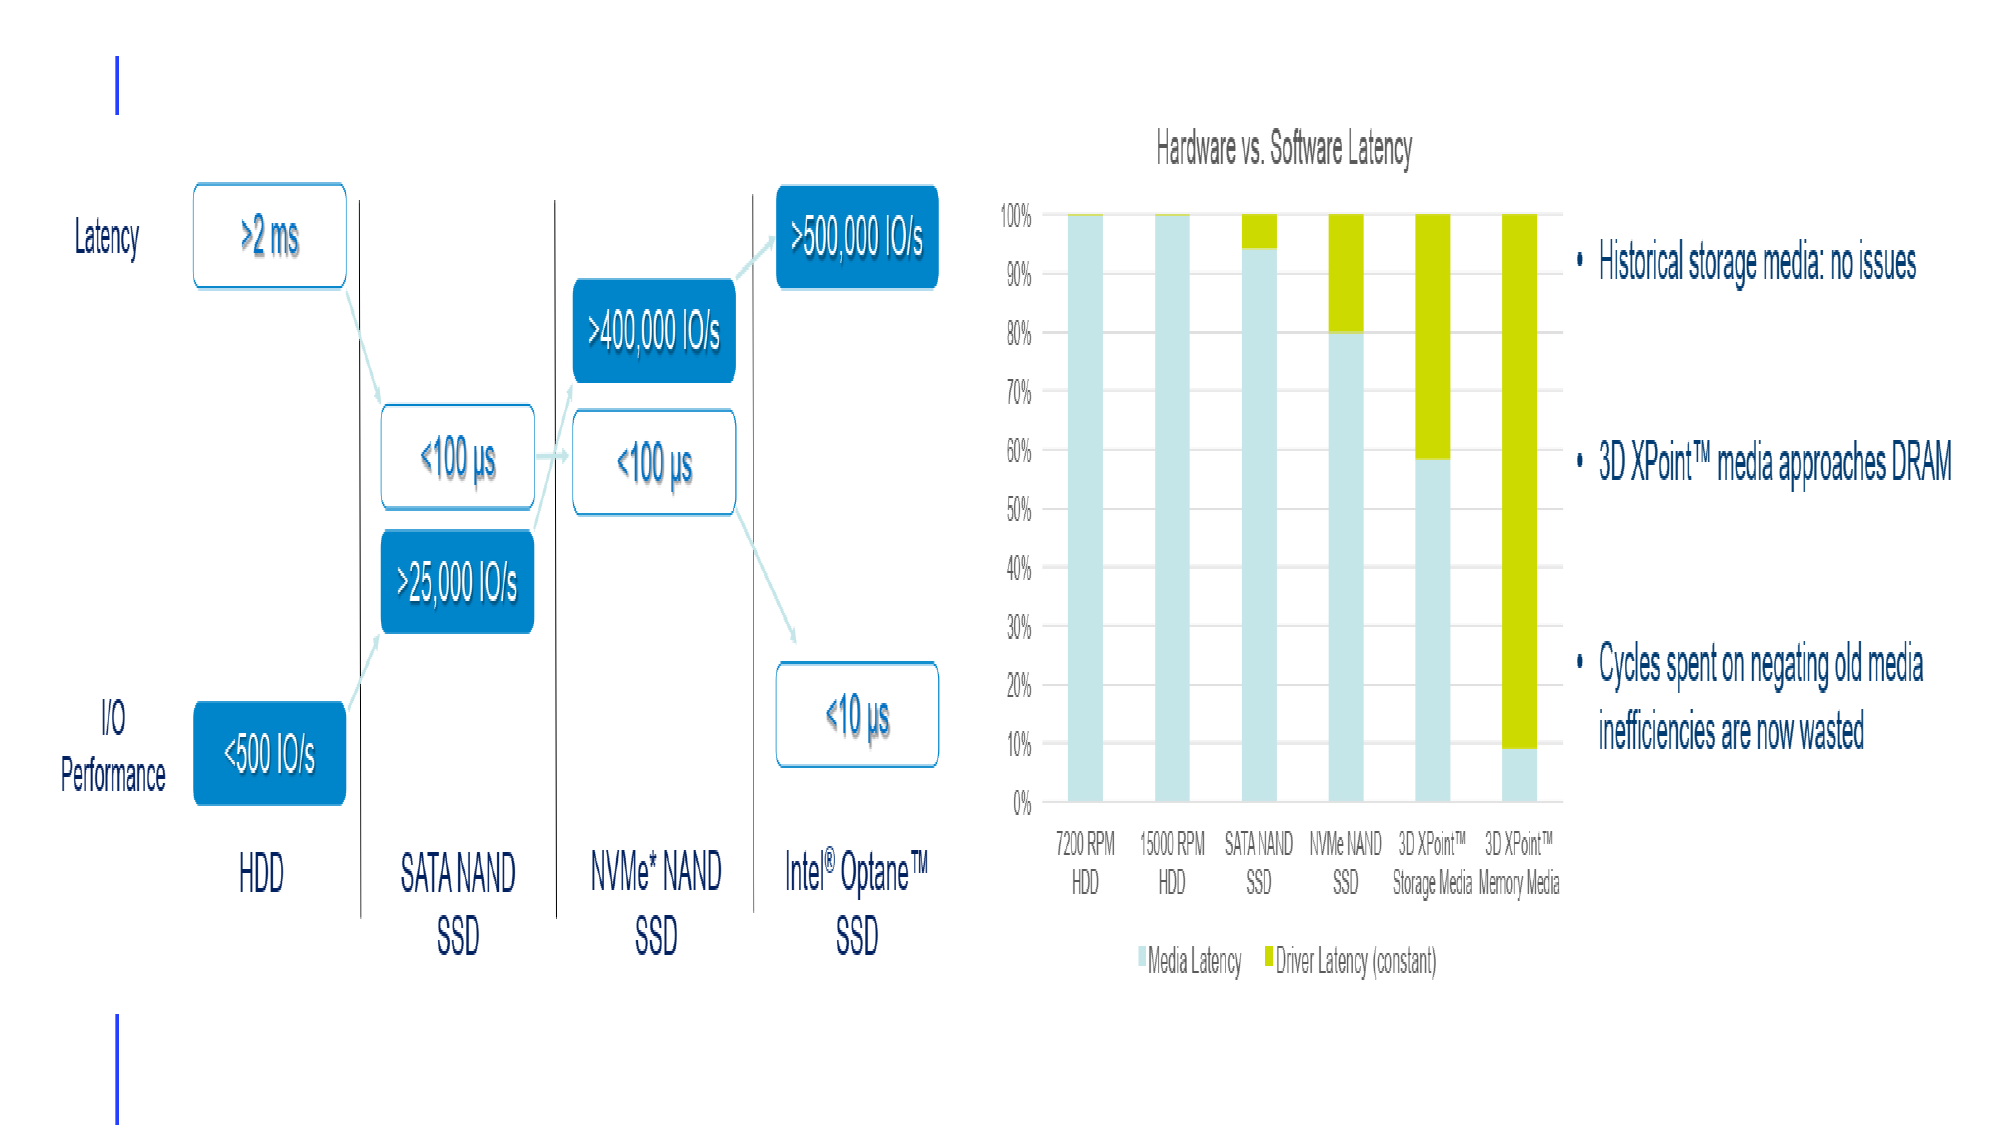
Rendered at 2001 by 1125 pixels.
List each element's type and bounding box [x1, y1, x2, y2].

picture [999, 115, 1968, 1014]
picture [32, 115, 968, 1014]
